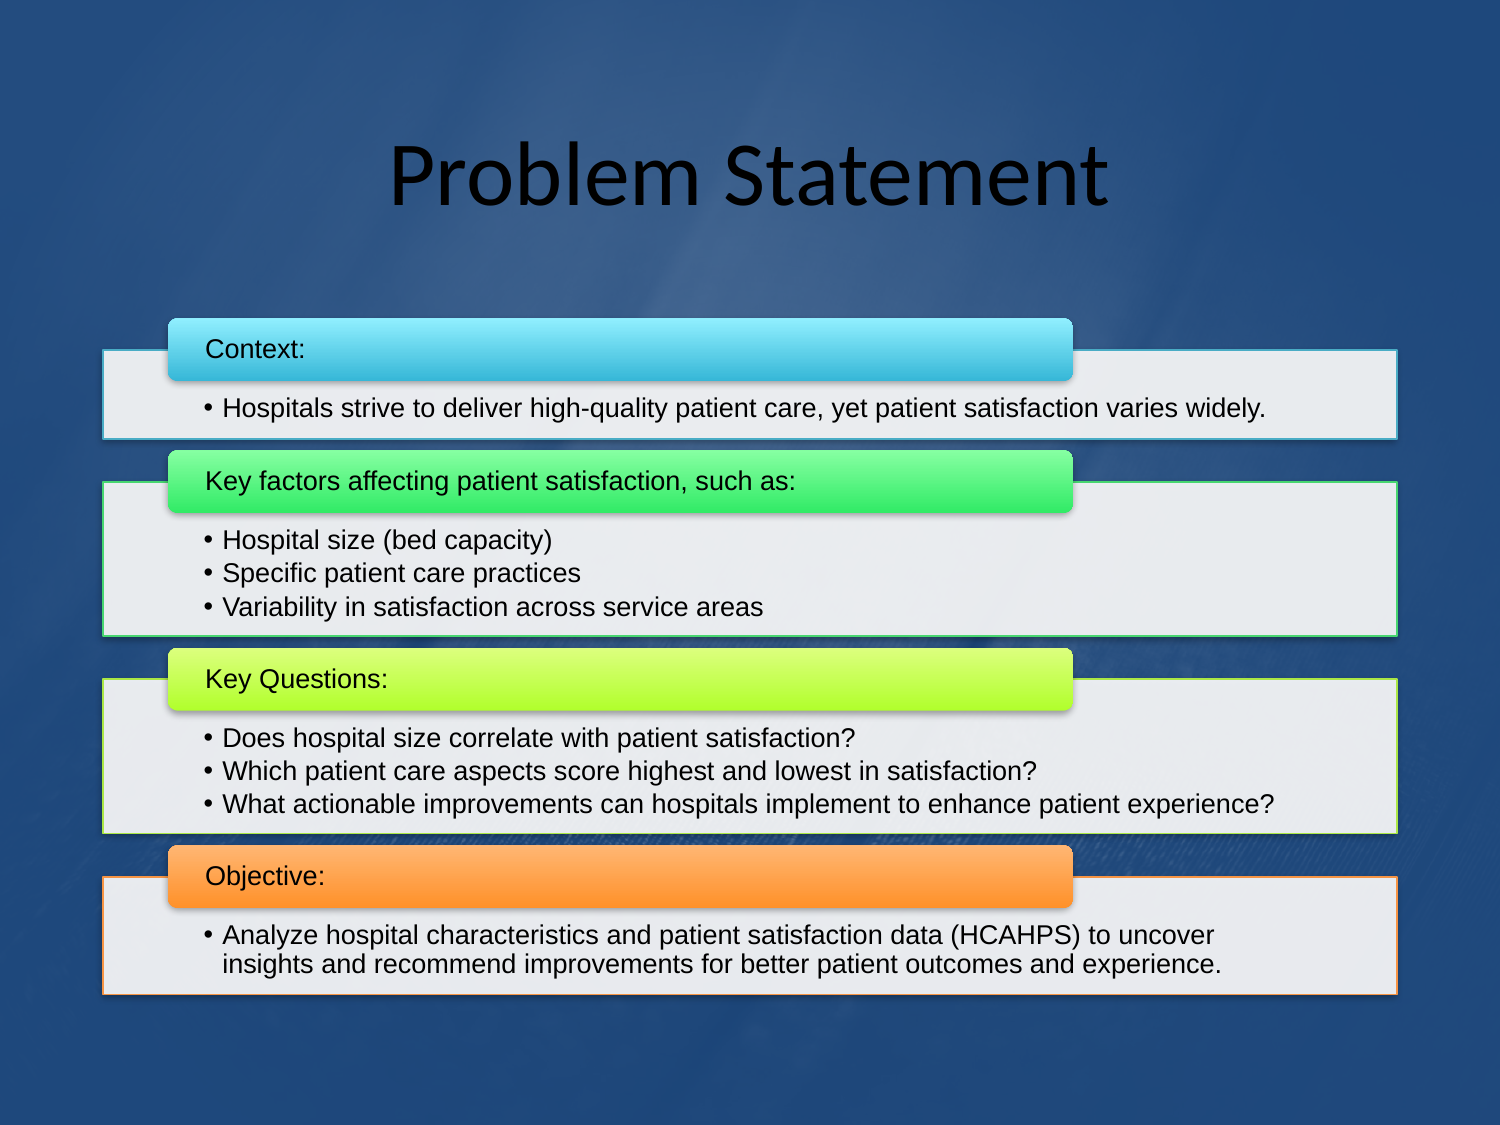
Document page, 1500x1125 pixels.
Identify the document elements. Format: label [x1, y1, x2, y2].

picture [0, 0, 1500, 1125]
text_box [102, 318, 1398, 995]
